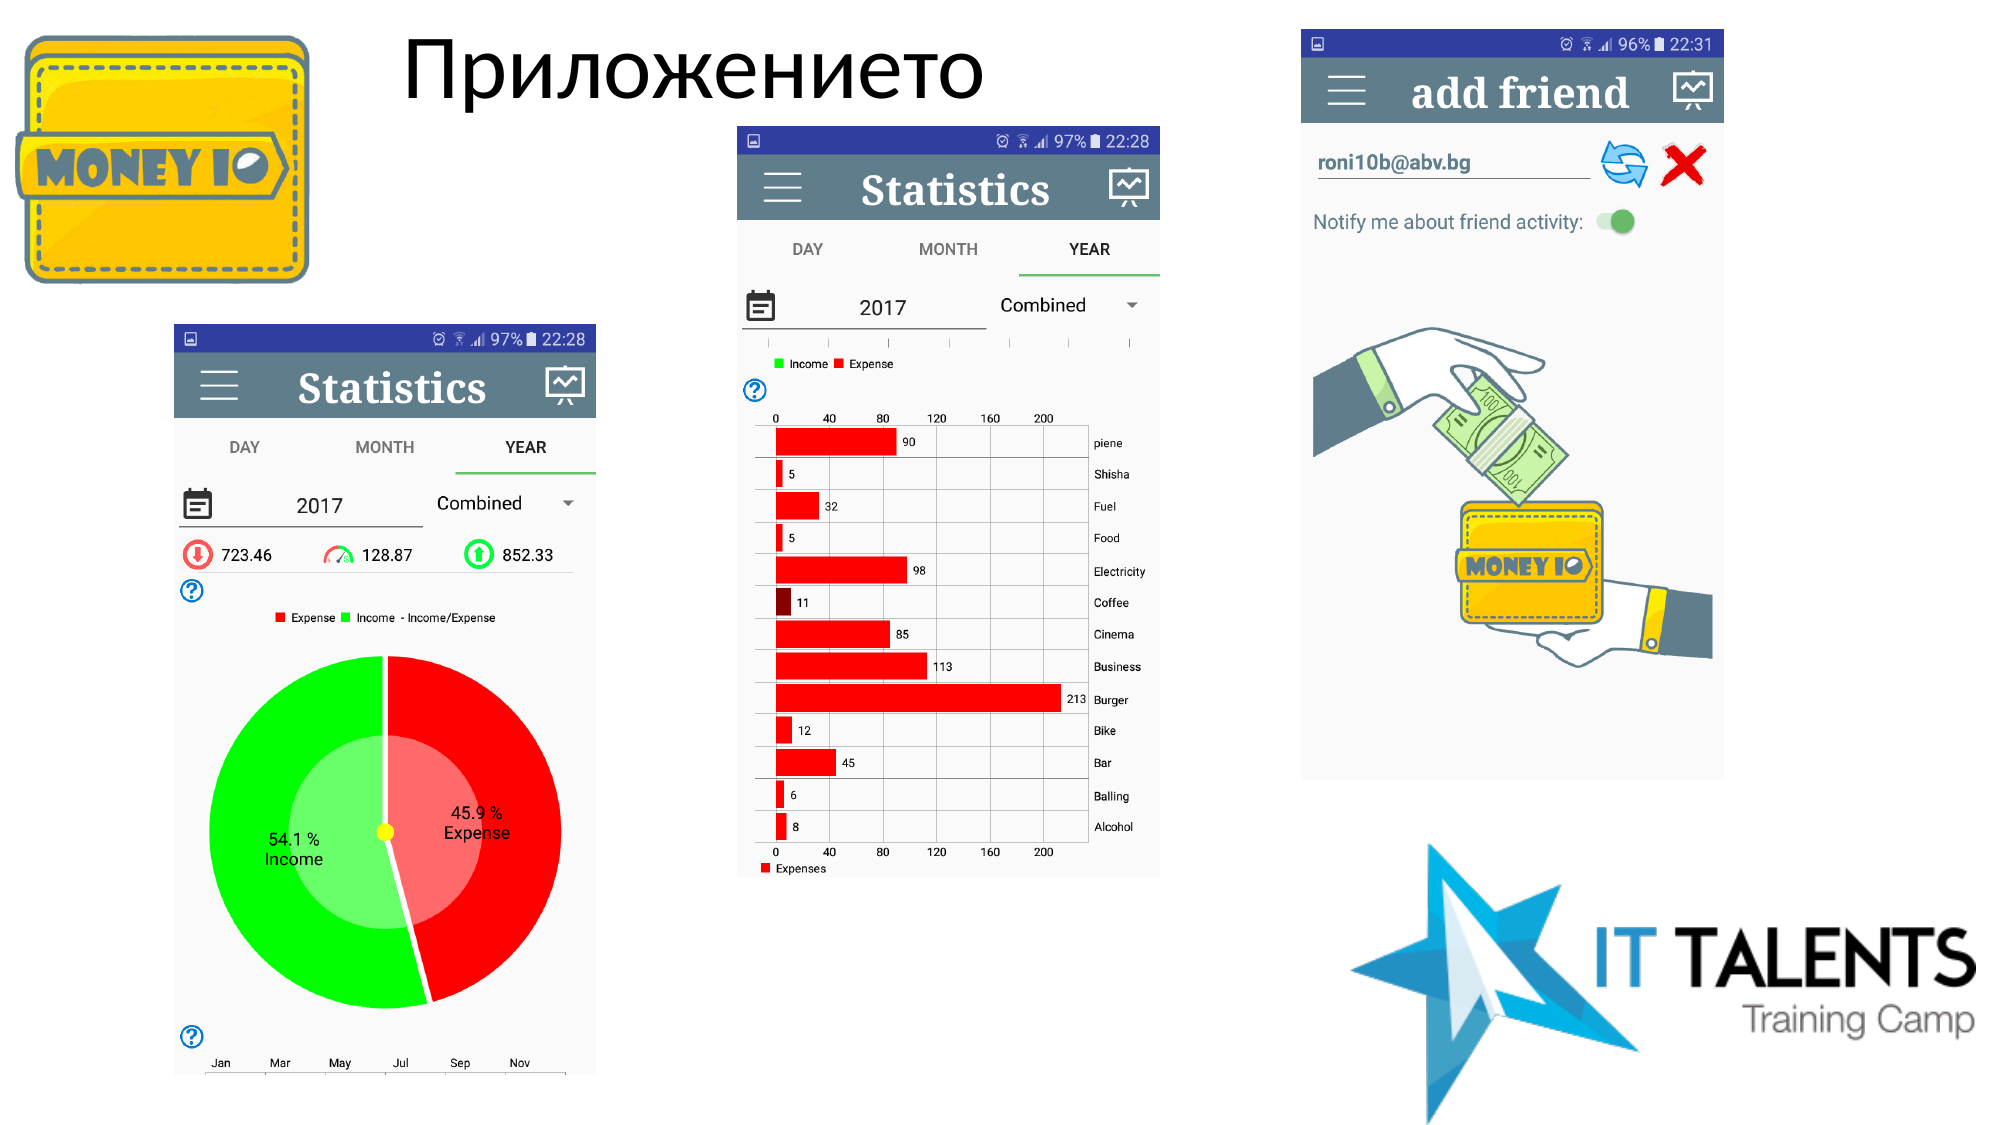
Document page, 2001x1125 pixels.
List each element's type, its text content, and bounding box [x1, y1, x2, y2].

picture [737, 126, 1160, 877]
picture [1301, 29, 1724, 780]
picture [0, 0, 596, 1075]
text_box Приложението [387, 0, 1002, 125]
picture [1350, 843, 1976, 1125]
